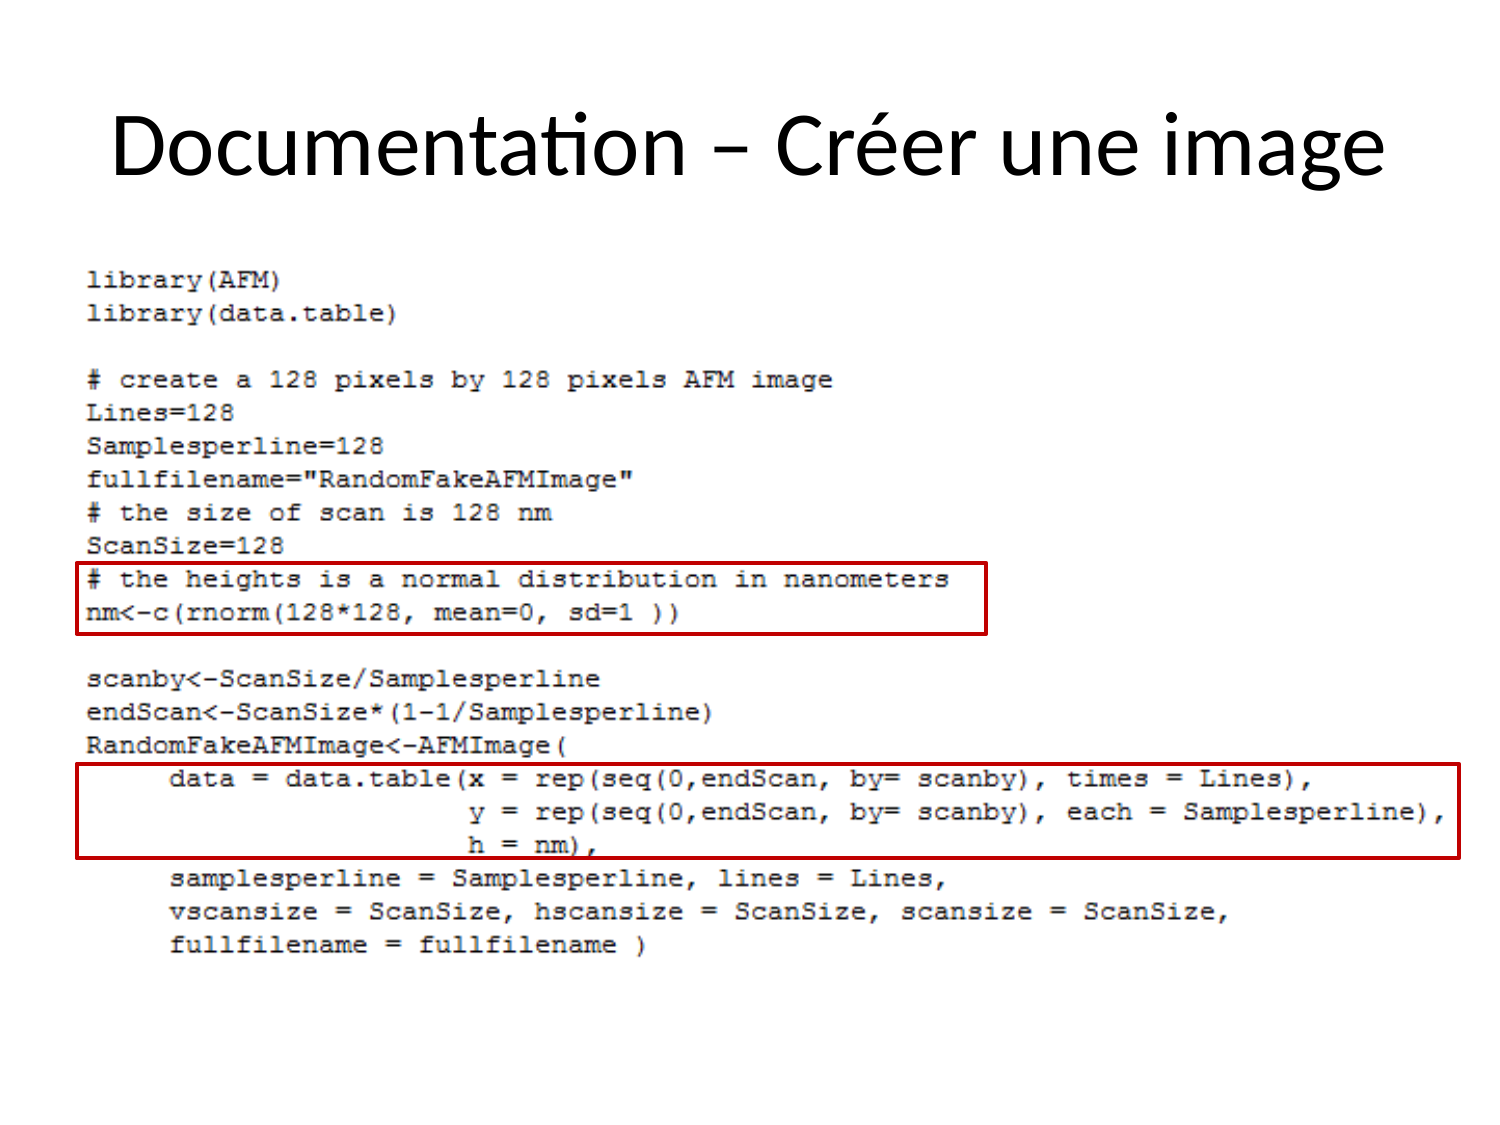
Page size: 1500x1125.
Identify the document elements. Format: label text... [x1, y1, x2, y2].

title Documentation – Créer une image [75, 45, 1425, 233]
picture [76, 255, 1474, 977]
